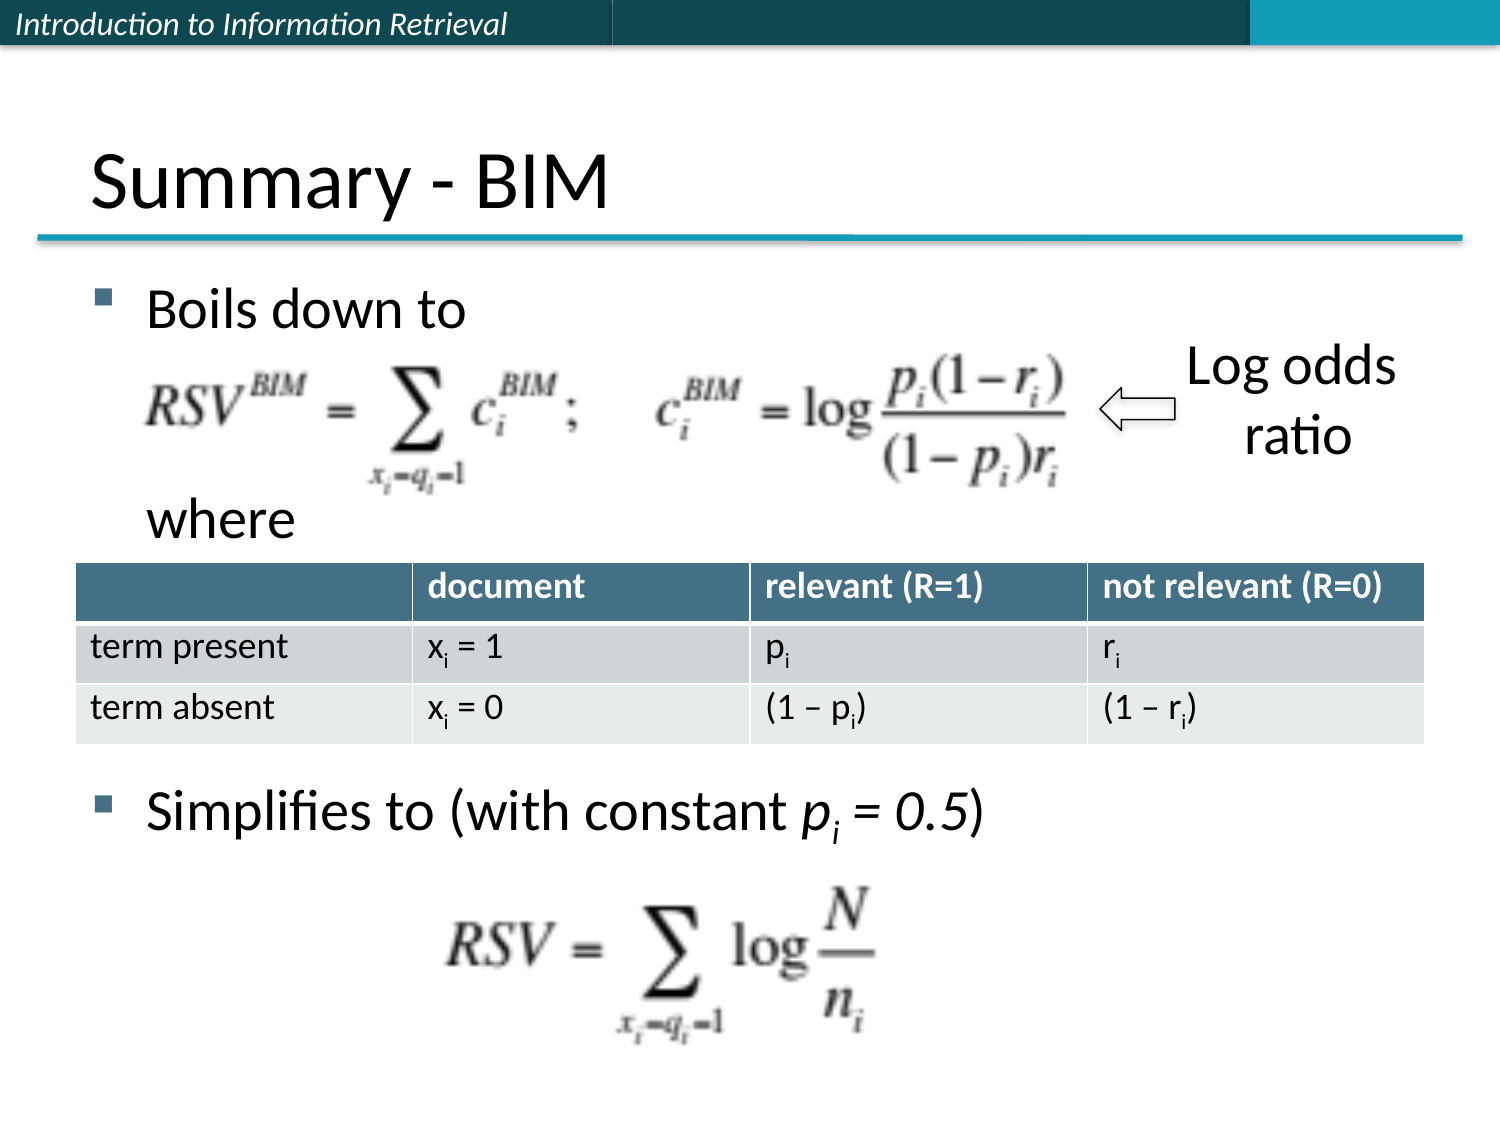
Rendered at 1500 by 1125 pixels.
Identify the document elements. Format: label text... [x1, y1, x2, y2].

table_cell term present [76, 626, 412, 683]
table_header [76, 563, 412, 621]
text_box Log odds ratio [1172, 318, 1426, 474]
table_cell term absent [76, 685, 412, 744]
table_cell pi [751, 626, 1087, 683]
table_cell (1 – ri) [1088, 685, 1424, 744]
table_cell xi = 0 [413, 685, 749, 744]
table_header document [413, 563, 749, 621]
list Boils down to where Simplifies to (with constant pi = 0.5) [75, 746, 1425, 1075]
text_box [137, 357, 581, 500]
list Boils down to where Simplifies to (with constant pi = 0.5) [75, 262, 1425, 562]
table_cell xi = 1 [413, 626, 749, 683]
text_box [437, 868, 881, 1051]
title Summary - BIM [75, 45, 1425, 233]
table_cell ri [1088, 626, 1424, 683]
table_cell (1 – pi) [751, 685, 1087, 744]
text_box [1099, 386, 1176, 432]
table_header not relevant (R=0) [1088, 563, 1424, 621]
table_header relevant (R=1) [751, 563, 1087, 621]
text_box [649, 337, 1070, 493]
